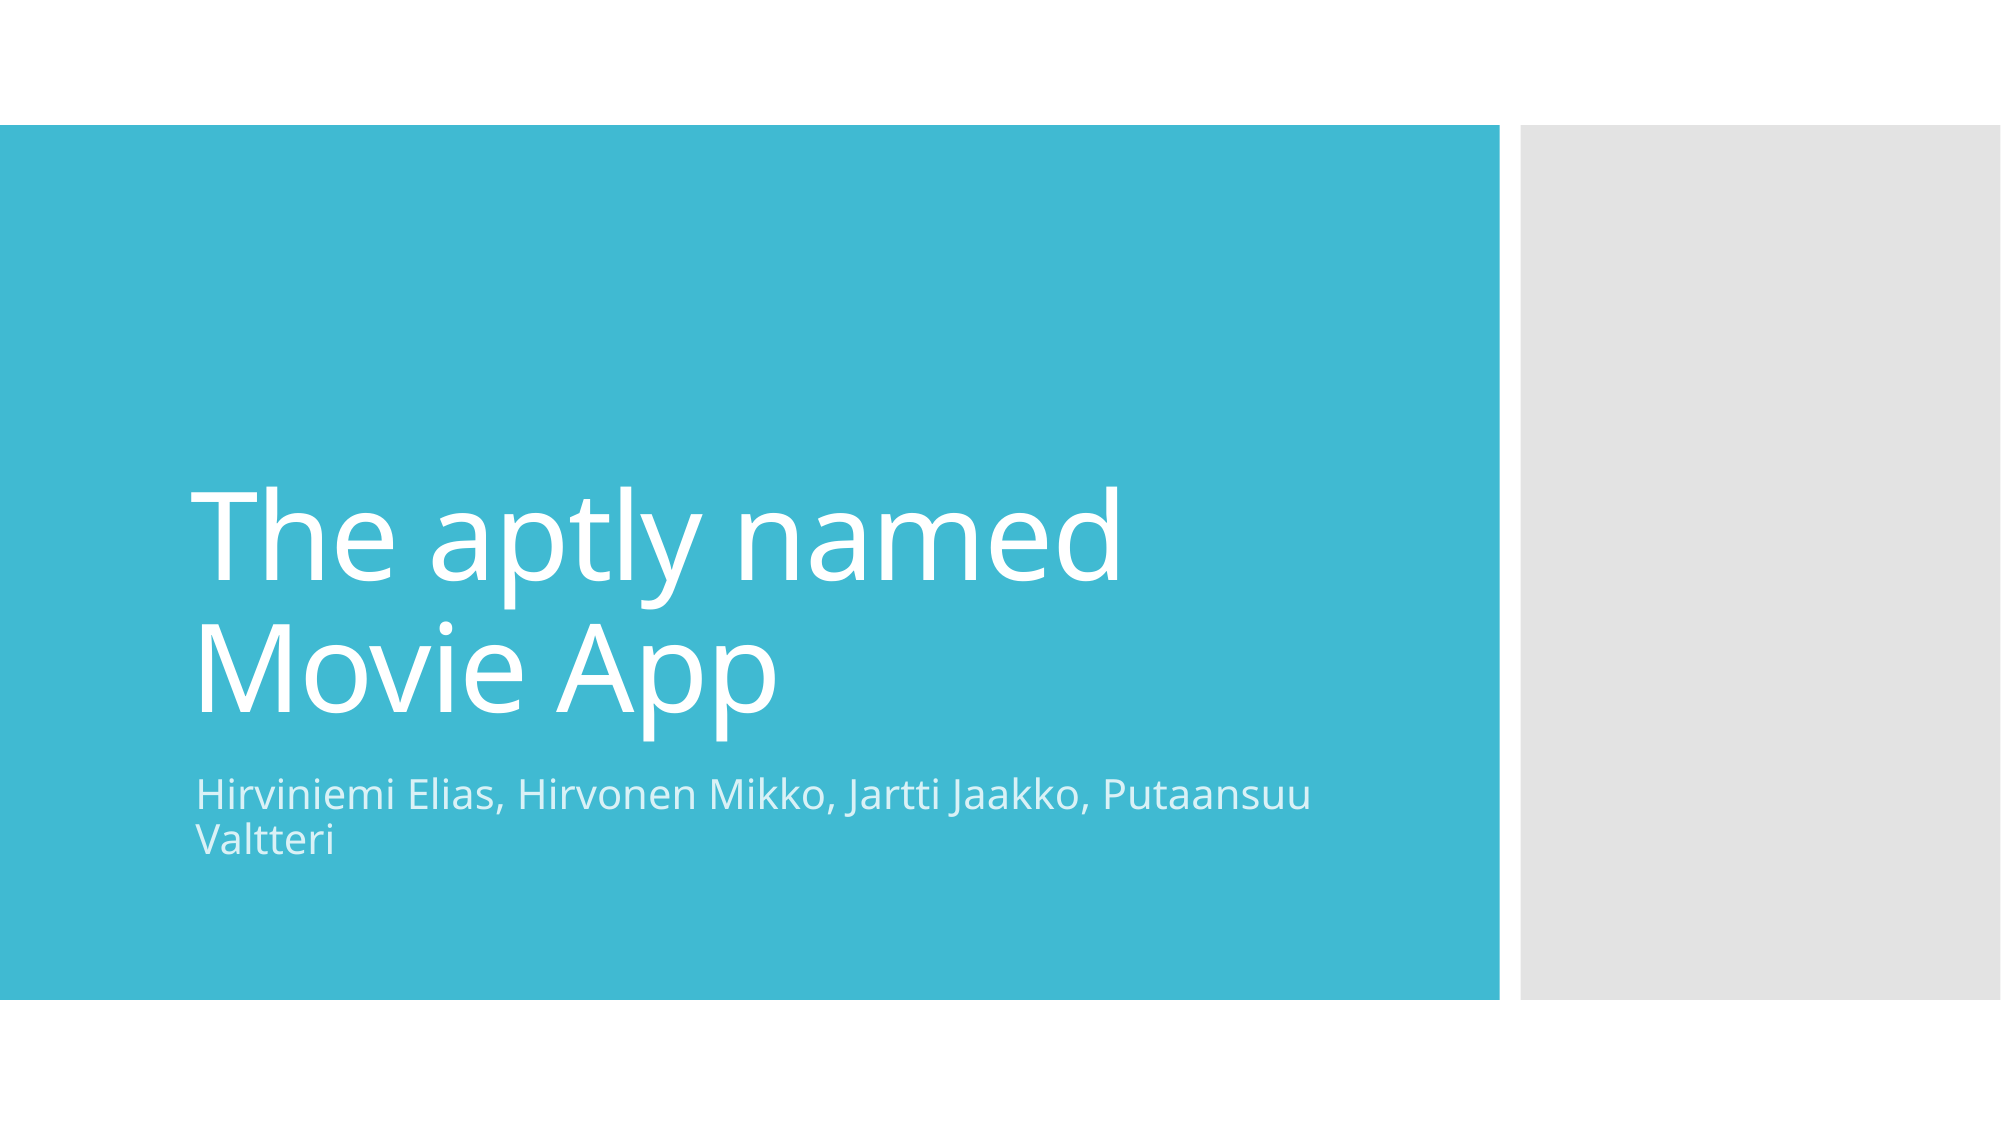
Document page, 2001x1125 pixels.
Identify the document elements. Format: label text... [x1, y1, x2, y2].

title The aptly named Movie App [175, 213, 1376, 747]
subtitle Hirviniemi Elias, Hirvonen Mikko, Jartti Jaakko, Putaansuu Valtteri [180, 766, 1381, 917]
